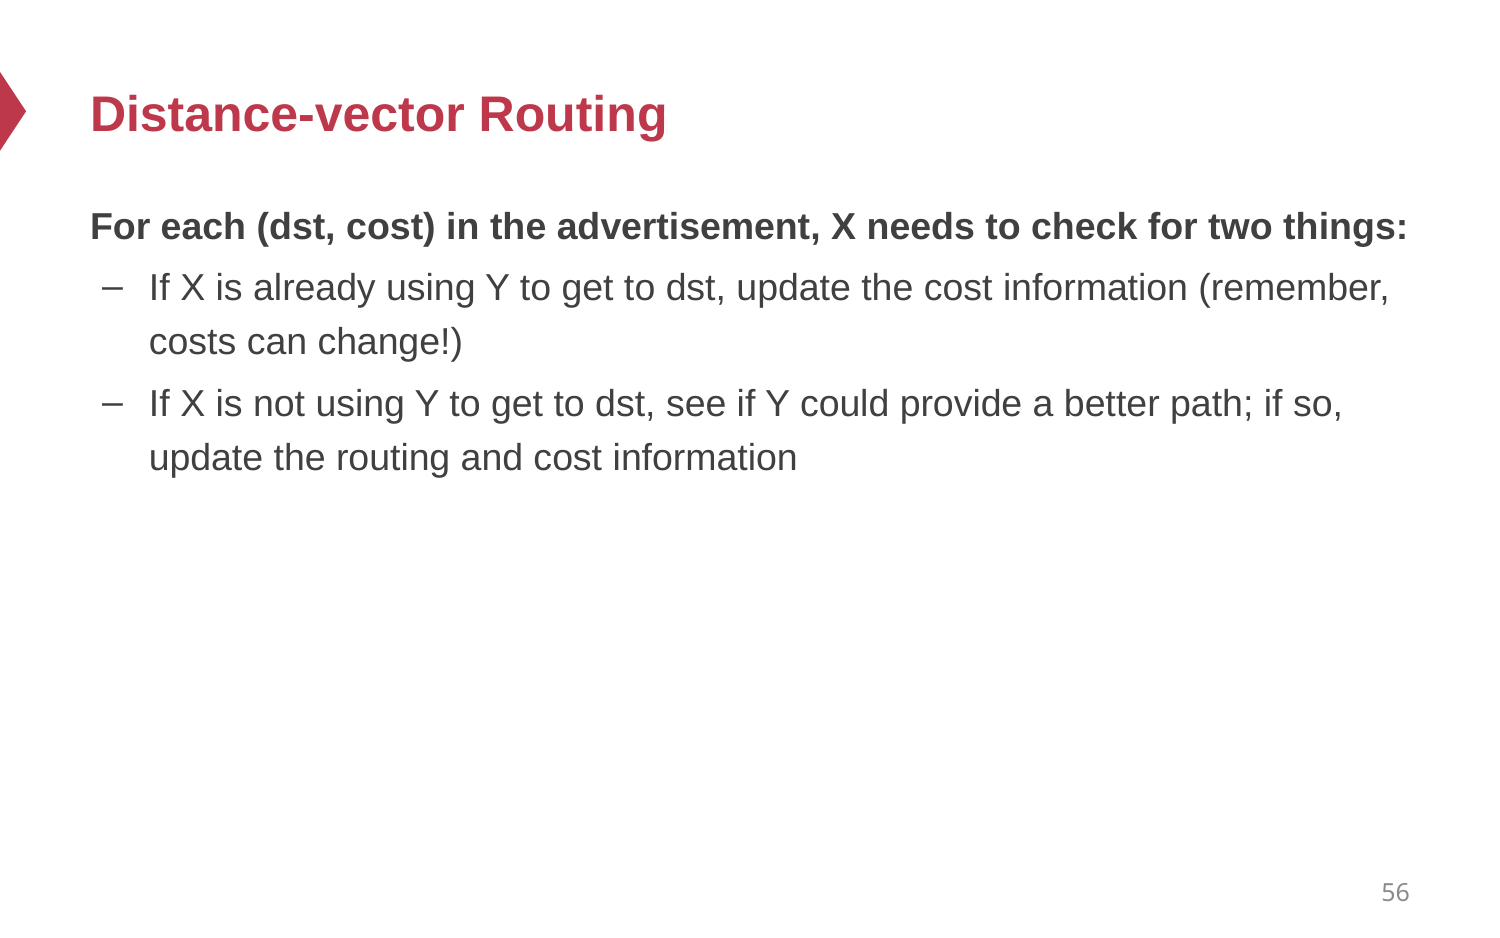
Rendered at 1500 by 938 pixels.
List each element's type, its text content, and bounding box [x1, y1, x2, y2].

slide_number 56 [1074, 868, 1425, 919]
list For each (dst, cost) in the advertisement, X needs to check for two things: If X is already using Y to get to dst, update the cost information (remember, costs can change!) If X is not using Y to get to dst, see if Y could provide a better path; if so, update the routing and cost information [75, 185, 1459, 900]
title Distance-vector Routing [75, 37, 1425, 185]
